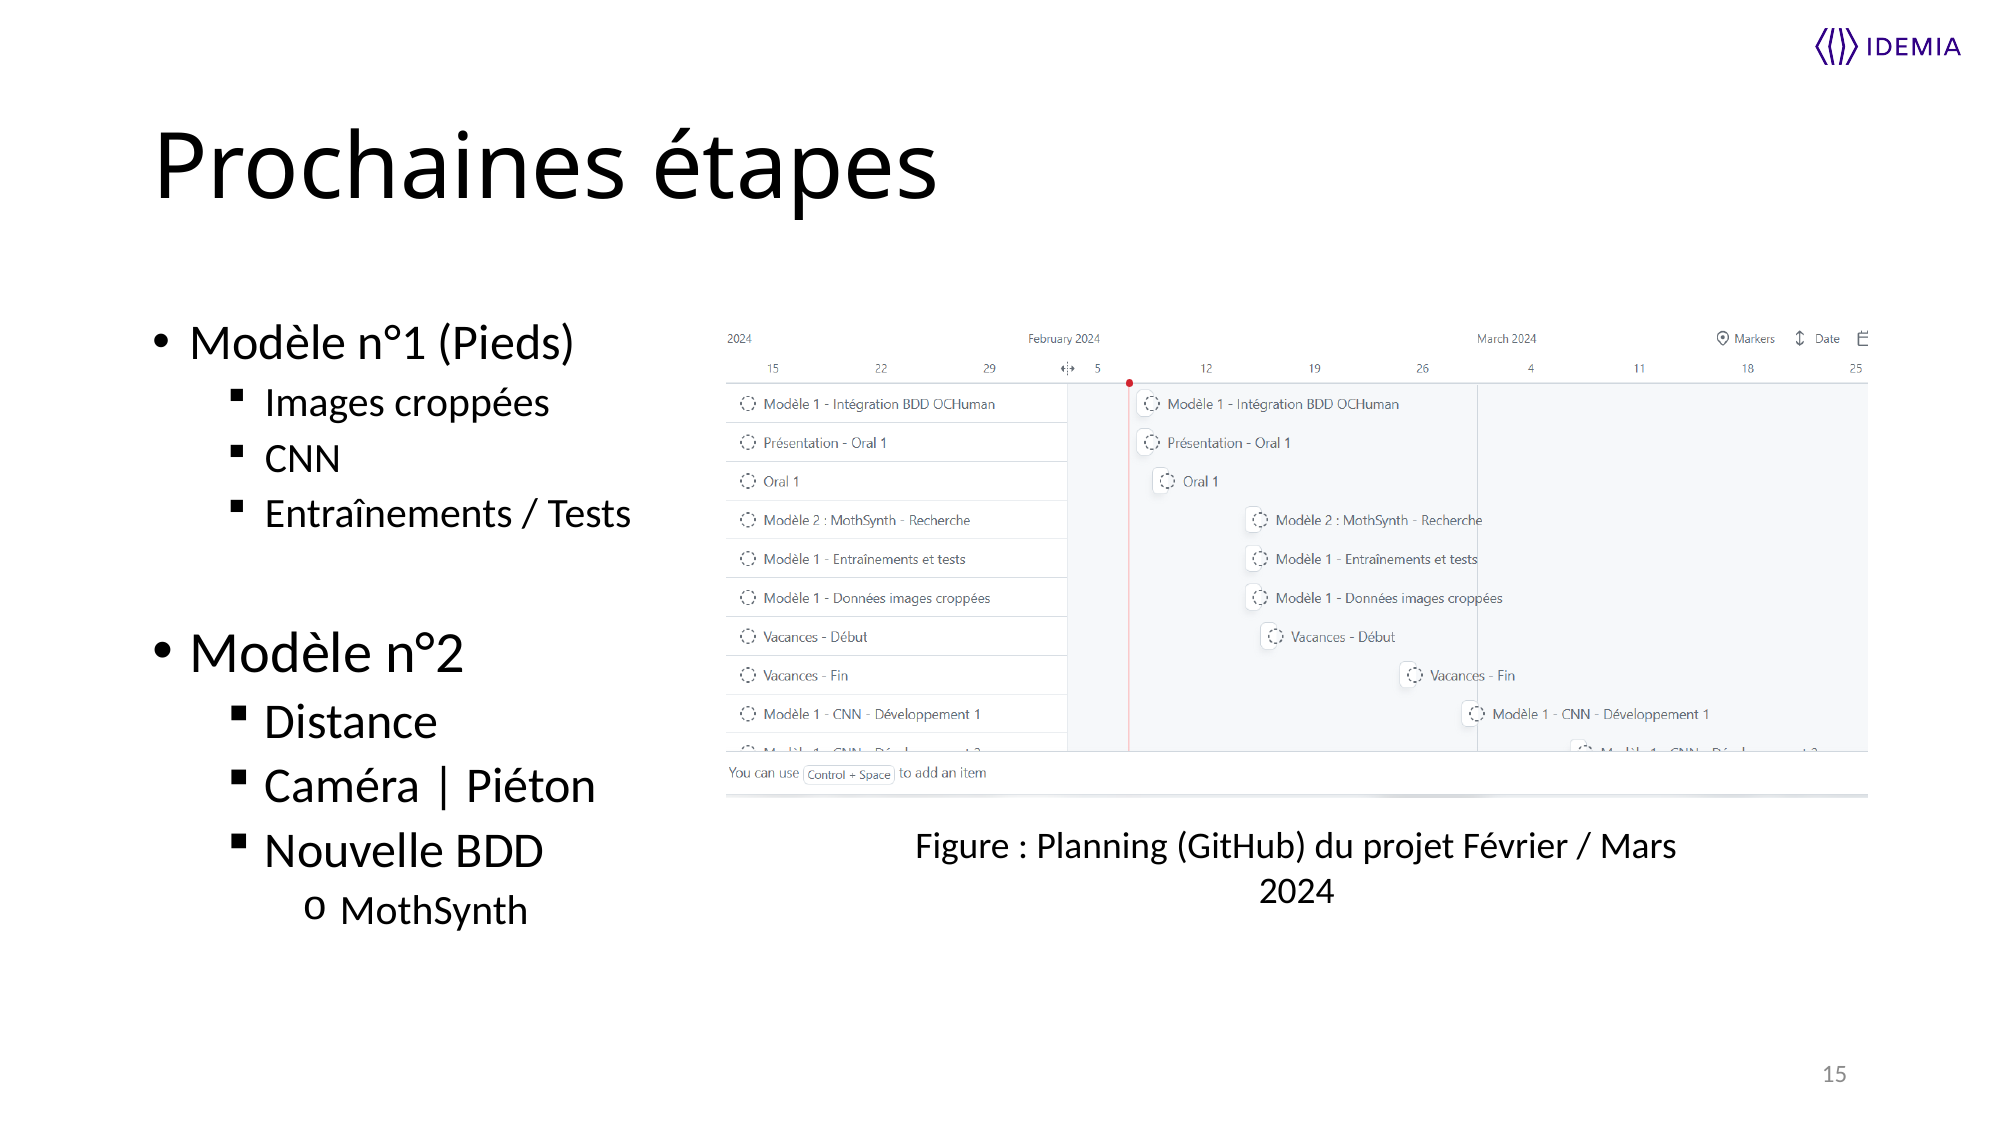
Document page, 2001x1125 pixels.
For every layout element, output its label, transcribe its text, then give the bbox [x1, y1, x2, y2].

picture [726, 327, 1868, 798]
title Prochaines étapes [137, 59, 1863, 278]
text_box Modèle n°1 (Pieds) Images croppées CNN Entraînements / Tests Modèle n°2 Distance Caméra | Piéton Nouvelle BDD MothSynth [137, 308, 1000, 1097]
picture [1815, 28, 1961, 65]
slide_number 15 [1412, 1042, 1863, 1103]
text_box Figure : Planning (GitHub) du projet Février / Mars 2024 [883, 813, 1710, 919]
